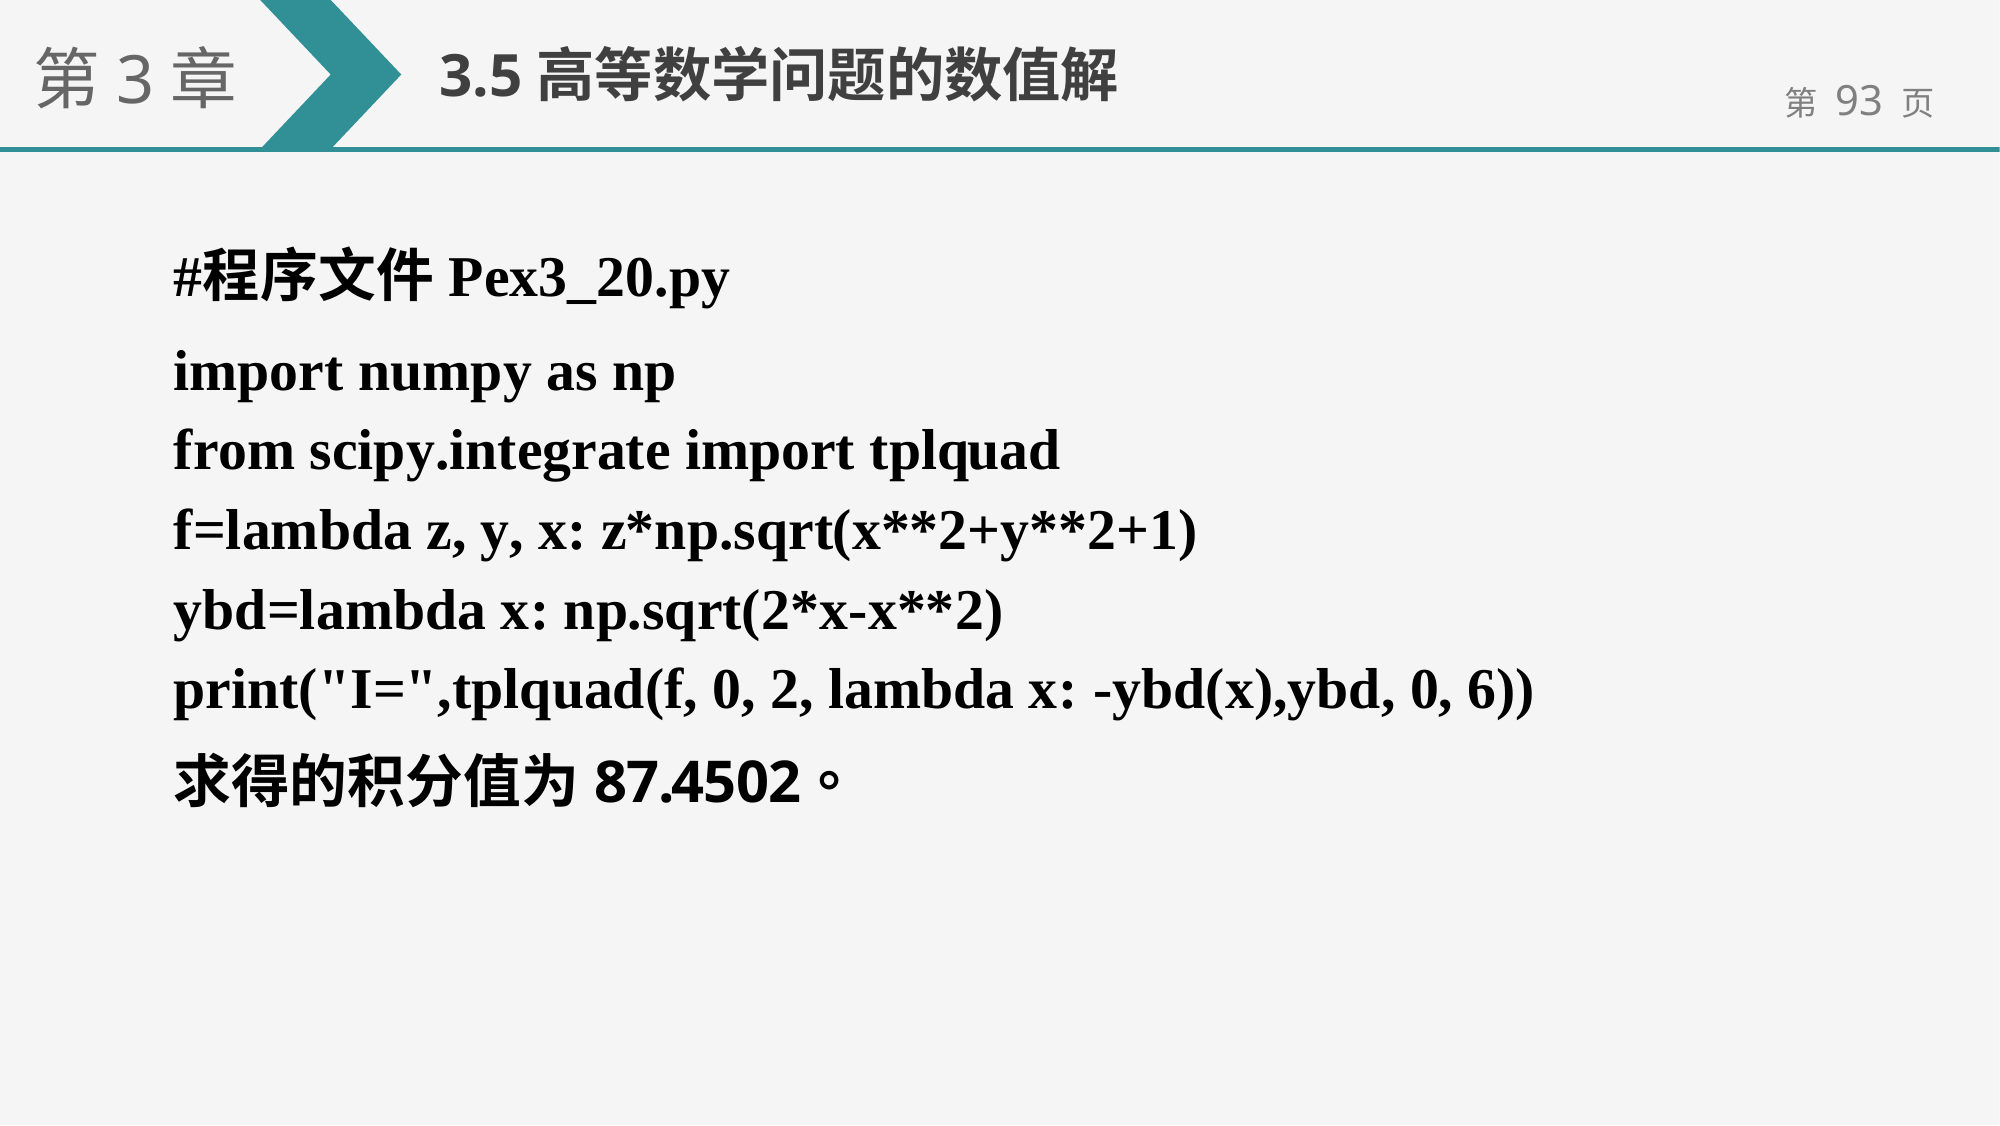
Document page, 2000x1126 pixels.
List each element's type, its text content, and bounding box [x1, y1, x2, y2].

text_box [258, 0, 403, 148]
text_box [57, 217, 1937, 861]
text_box 第3章 [19, 29, 253, 125]
text_box 3.5高等数学问题的数值解 [424, 31, 1366, 116]
